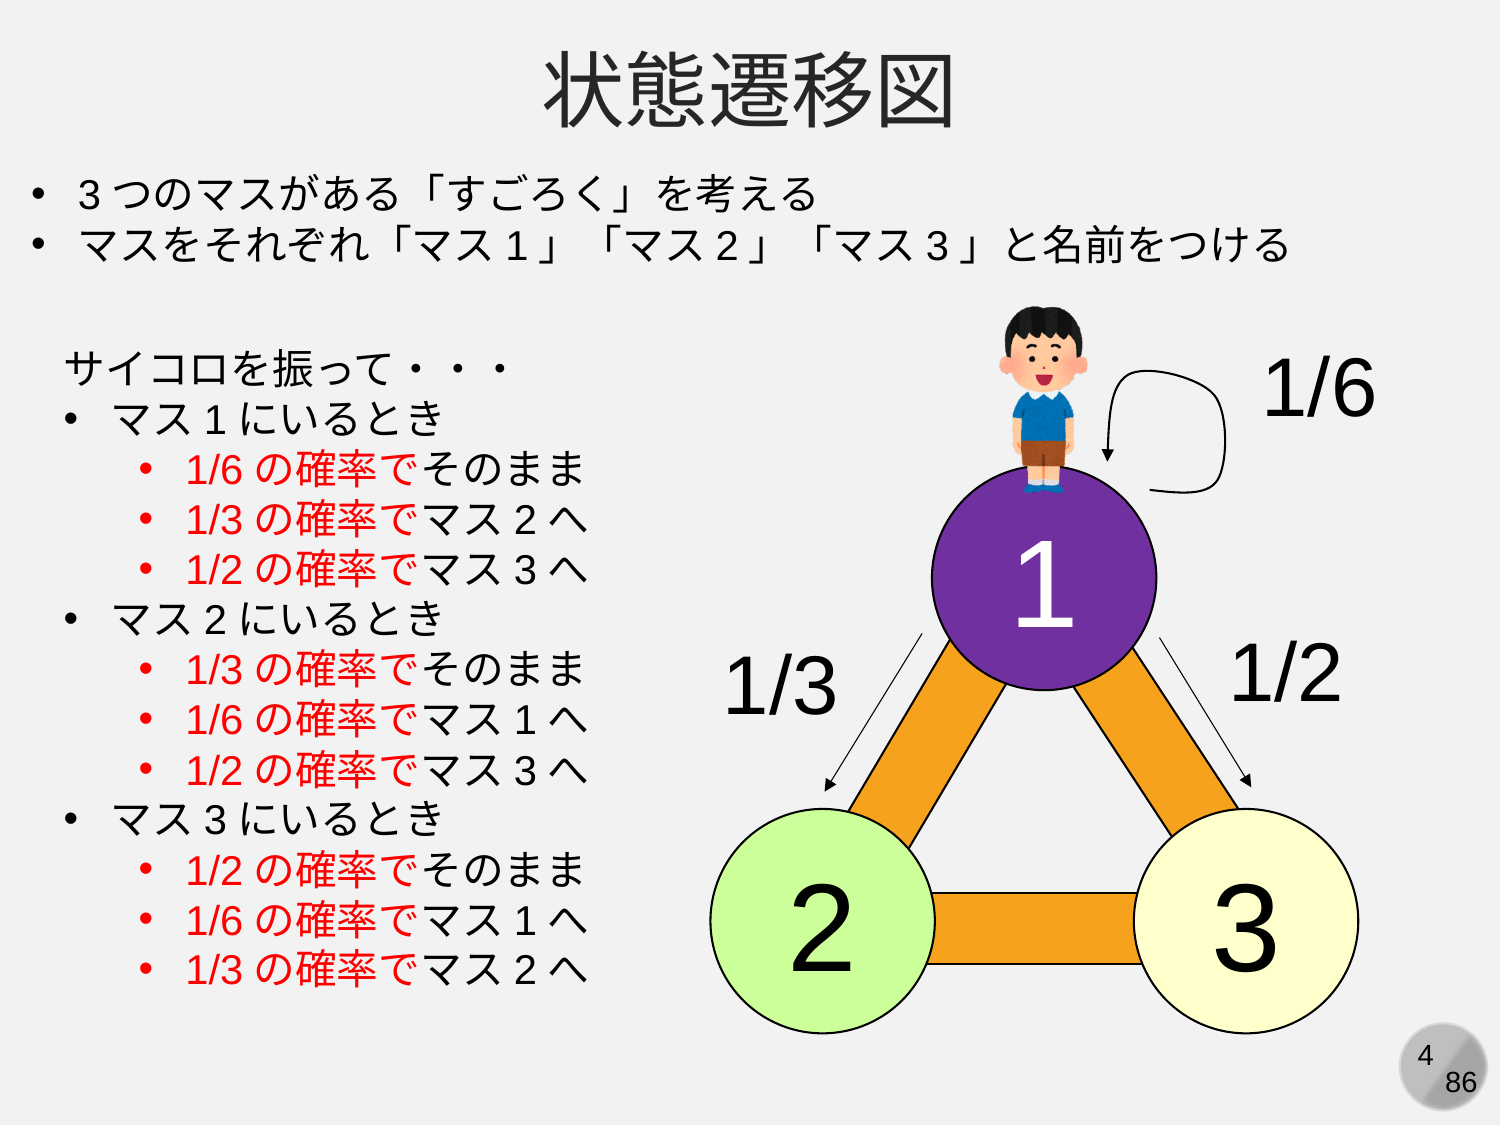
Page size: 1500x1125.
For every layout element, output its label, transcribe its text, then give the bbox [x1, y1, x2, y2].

text_box [847, 640, 1007, 849]
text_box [1159, 637, 1252, 788]
text_box 1/3 [708, 623, 854, 739]
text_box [824, 633, 923, 792]
text_box [928, 892, 1141, 965]
text_box 1/6 [1246, 325, 1393, 441]
text_box [1113, 369, 1227, 494]
text_box 1 [930, 488, 1158, 692]
text_box 2 [709, 807, 936, 1035]
text_box [1073, 648, 1239, 836]
text_box 3 [1132, 807, 1360, 1035]
text_box 3つのマスがある「すごろく」を考える マスをそれぞれ「マス1」「マス2」「マス3」と名前をつける [16, 160, 1308, 276]
text_box サイコロを振って・・・ マス1にいるとき 1/6の確率でそのまま 1/3の確率でマス2へ 1/2の確率でマス3へ マス2にいるとき 1/3の確率でそのまま 1/6の確率でマス1へ 1/2の確率でマス3へ マス3にいるとき 1/2の確率でそのまま 1/6の確率でマス1へ 1/3の確率でマス2へ [48, 335, 699, 1001]
text_box 1/2 [1213, 610, 1360, 726]
list 状態遷移図 [0, 31, 1500, 155]
picture [975, 294, 1113, 499]
